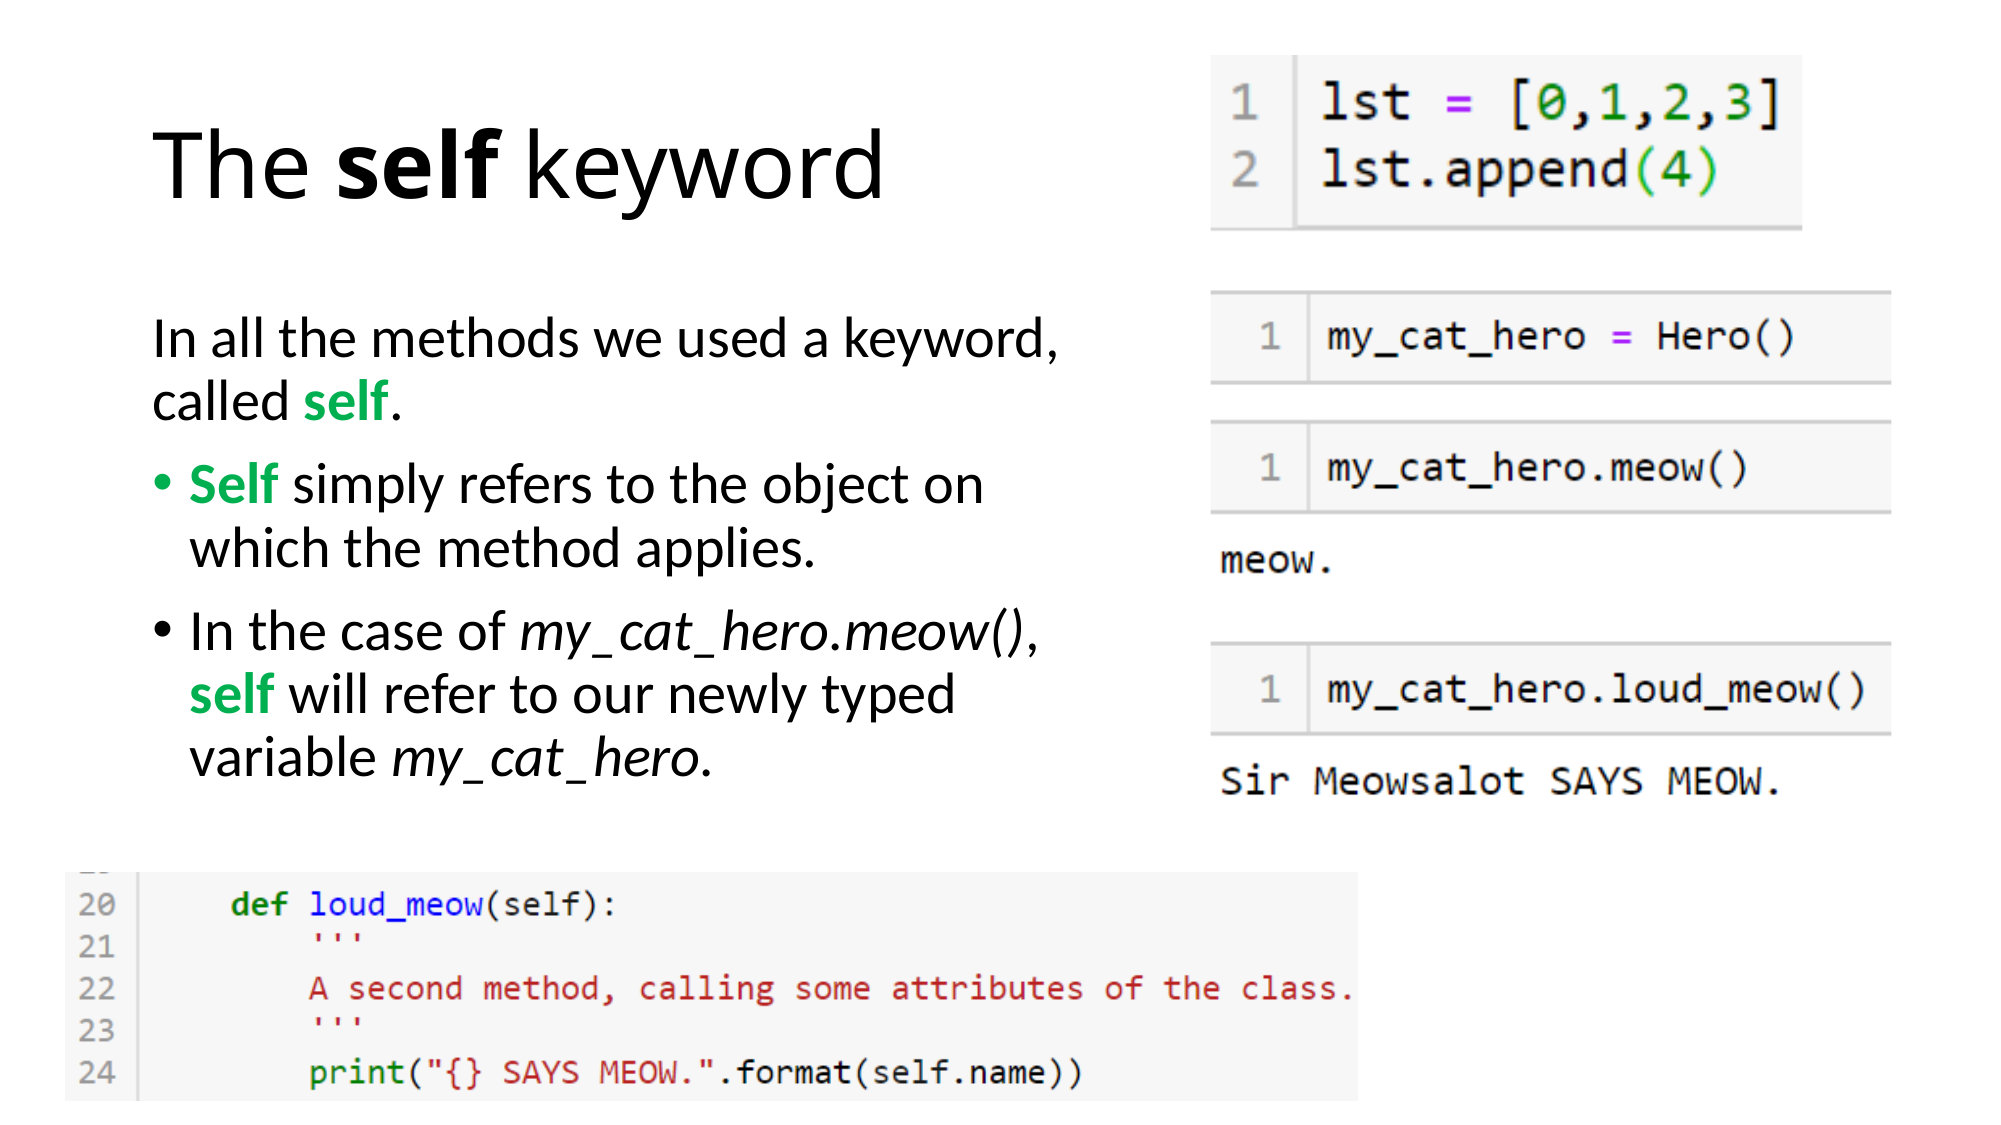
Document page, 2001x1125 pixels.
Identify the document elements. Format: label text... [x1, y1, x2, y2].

title The self keyword [137, 59, 1863, 278]
list In all the methods we used a keyword, called self. Self simply refers to the object on which the method applies. In the case of my_cat_hero.meow(), self will refer to our newly typed variable my_cat_hero. [137, 299, 1150, 821]
picture [1210, 55, 1803, 235]
picture [1210, 290, 1892, 813]
picture [65, 872, 1358, 1101]
